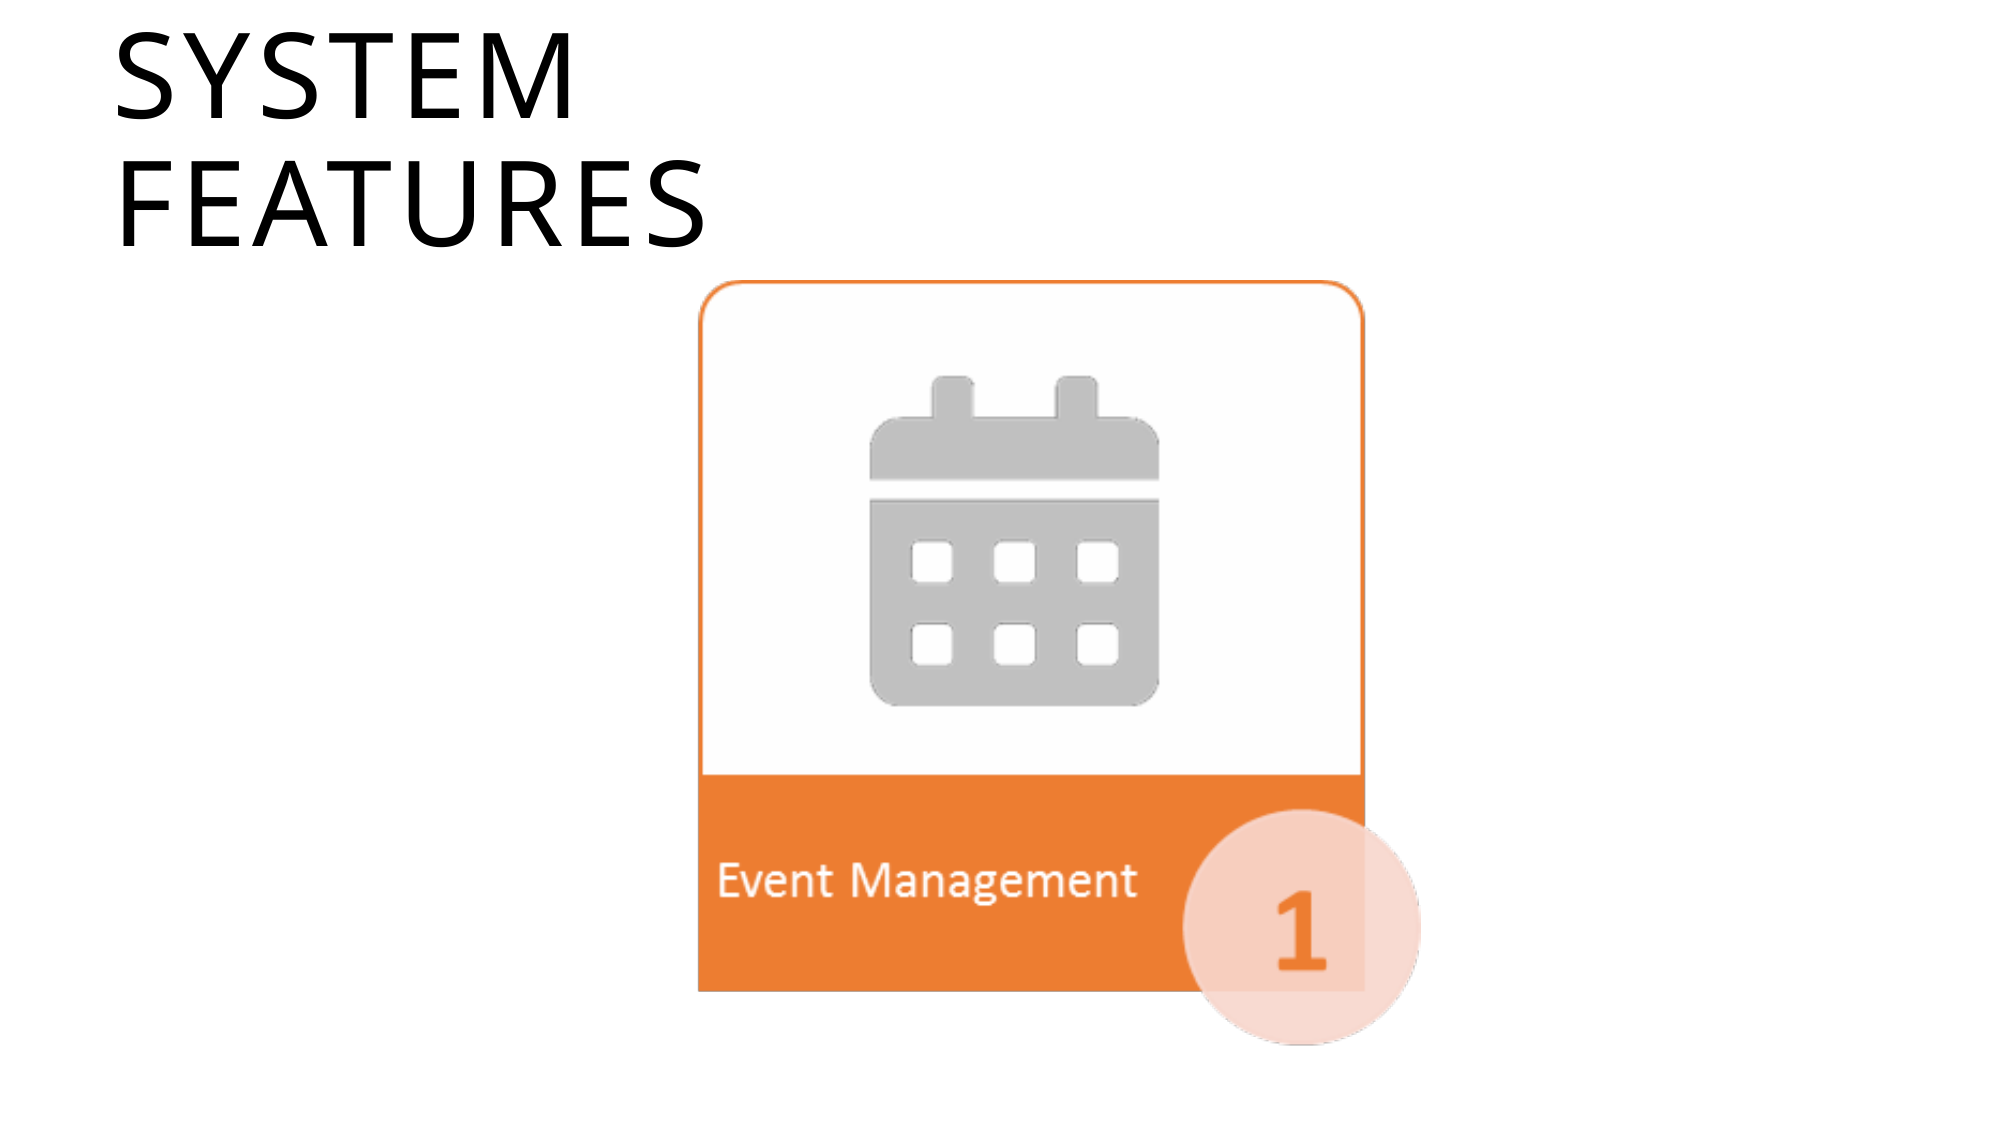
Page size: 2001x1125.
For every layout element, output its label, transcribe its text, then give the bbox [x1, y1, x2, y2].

picture [684, 280, 1422, 1082]
title SYSTEM FEATURES [97, 7, 1120, 281]
